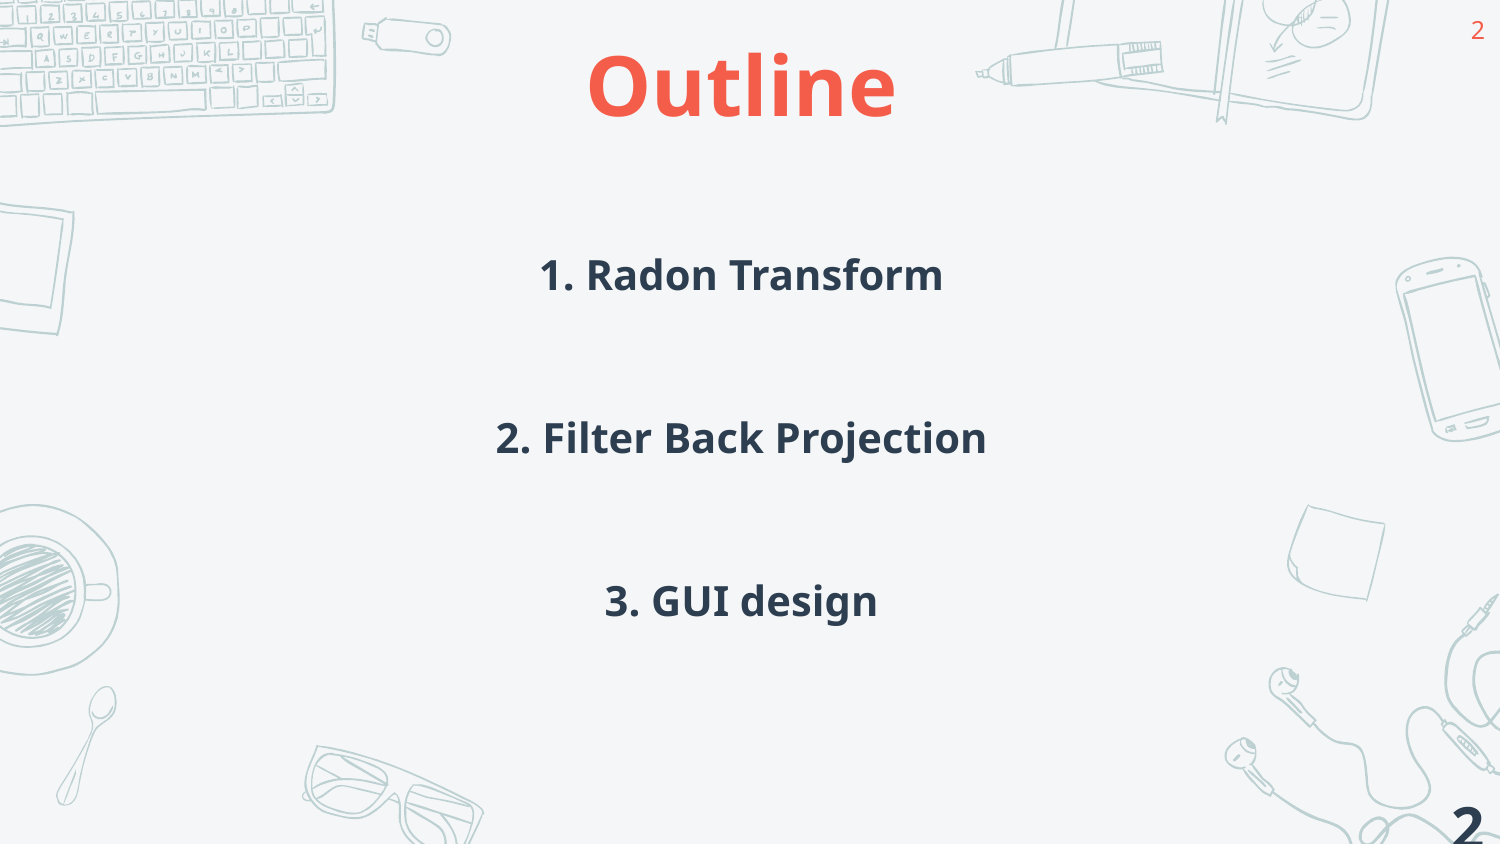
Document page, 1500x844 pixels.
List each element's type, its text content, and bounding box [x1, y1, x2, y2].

list 1. Radon Transform 2. Filter Back Projection 3. GUI design [164, 134, 1320, 701]
title Outline [164, 52, 1320, 134]
slide_number 2 [1435, 0, 1500, 53]
